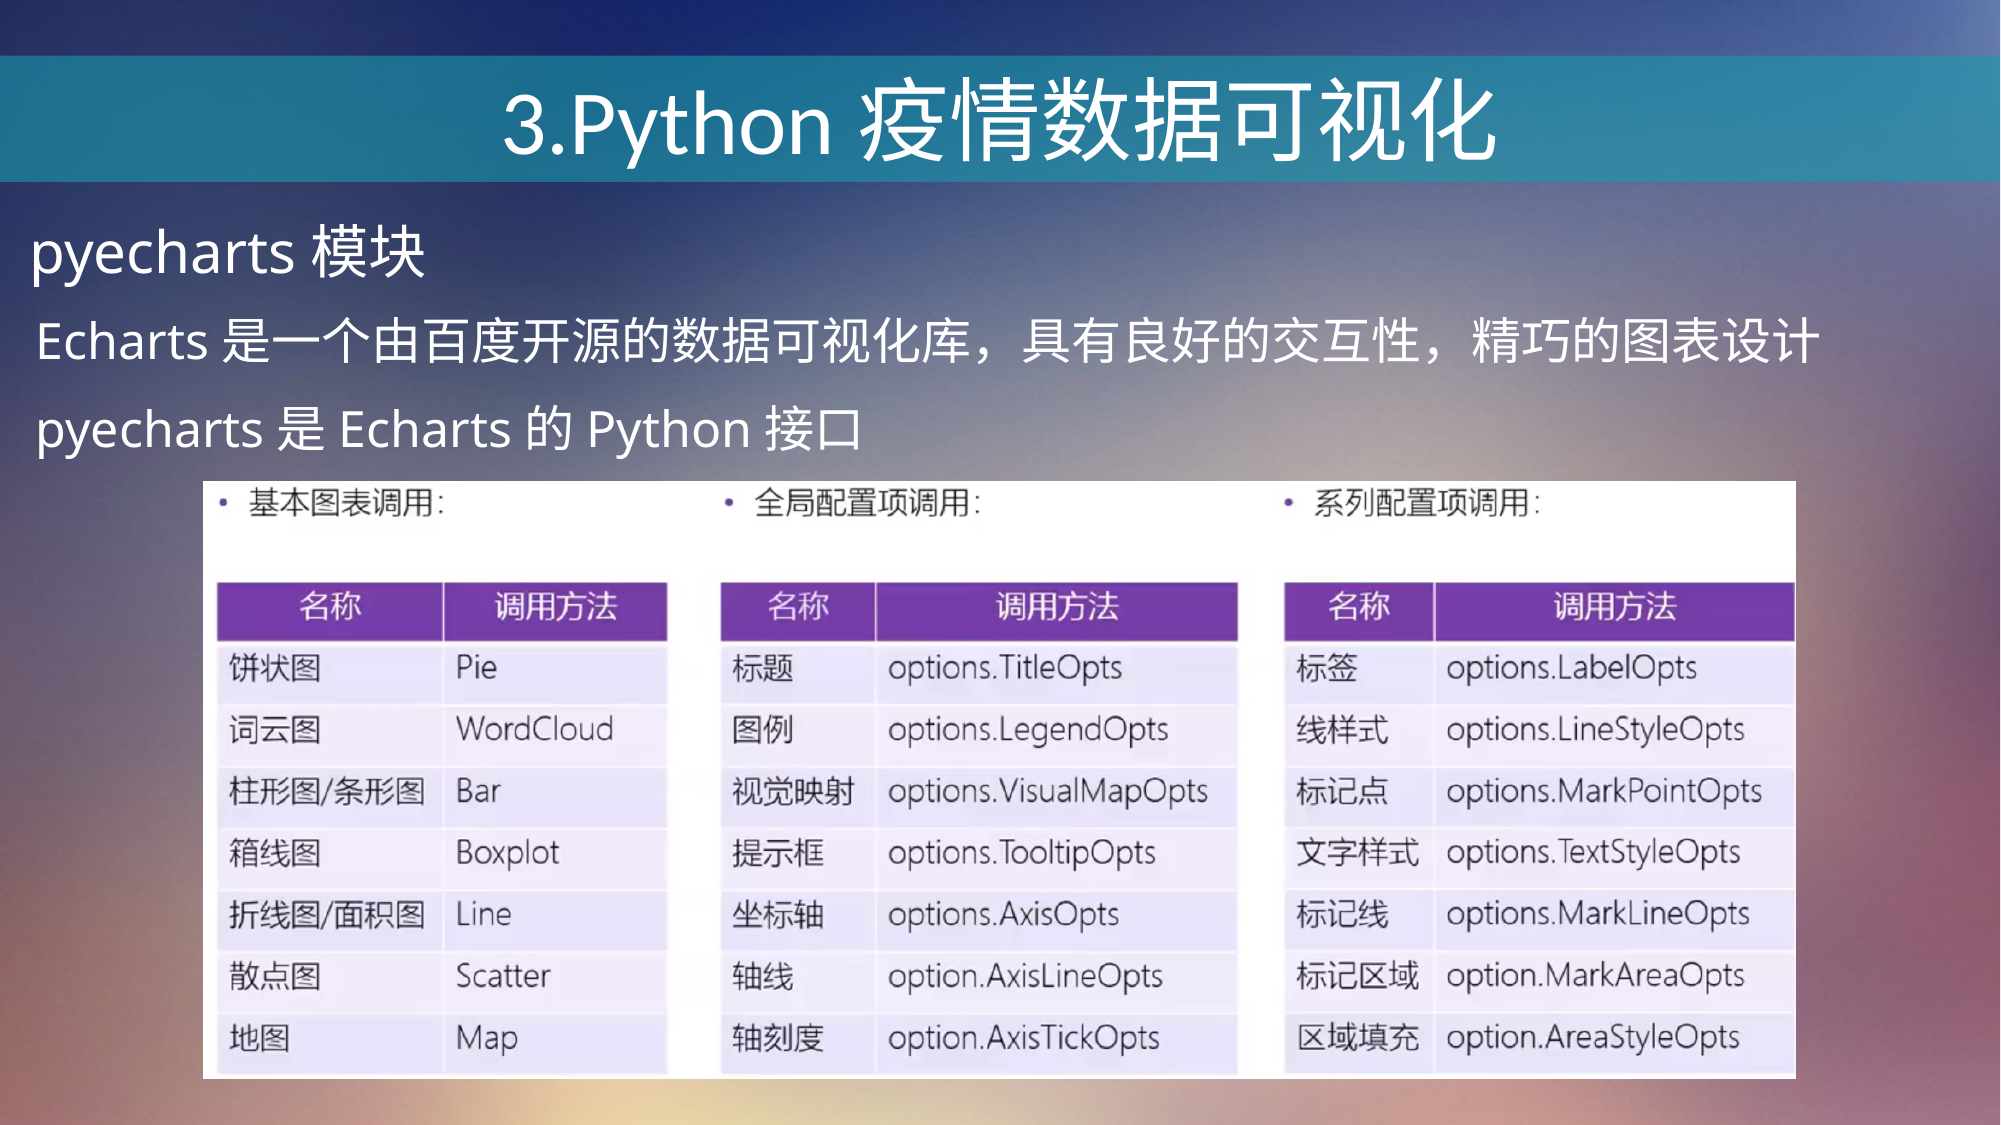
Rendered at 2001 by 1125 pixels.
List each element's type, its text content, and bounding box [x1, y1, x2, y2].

text_box pyecharts模块 [14, 186, 1051, 284]
text_box Echarts是一个由百度开源的数据可视化库，具有良好的交互性，精巧的图表设计 pyecharts是Echarts的Python接口 [20, 283, 1979, 549]
picture [0, 0, 2001, 1125]
text_box 3.Python疫情数据可视化 [278, 55, 1722, 181]
text_box [0, 55, 2000, 183]
